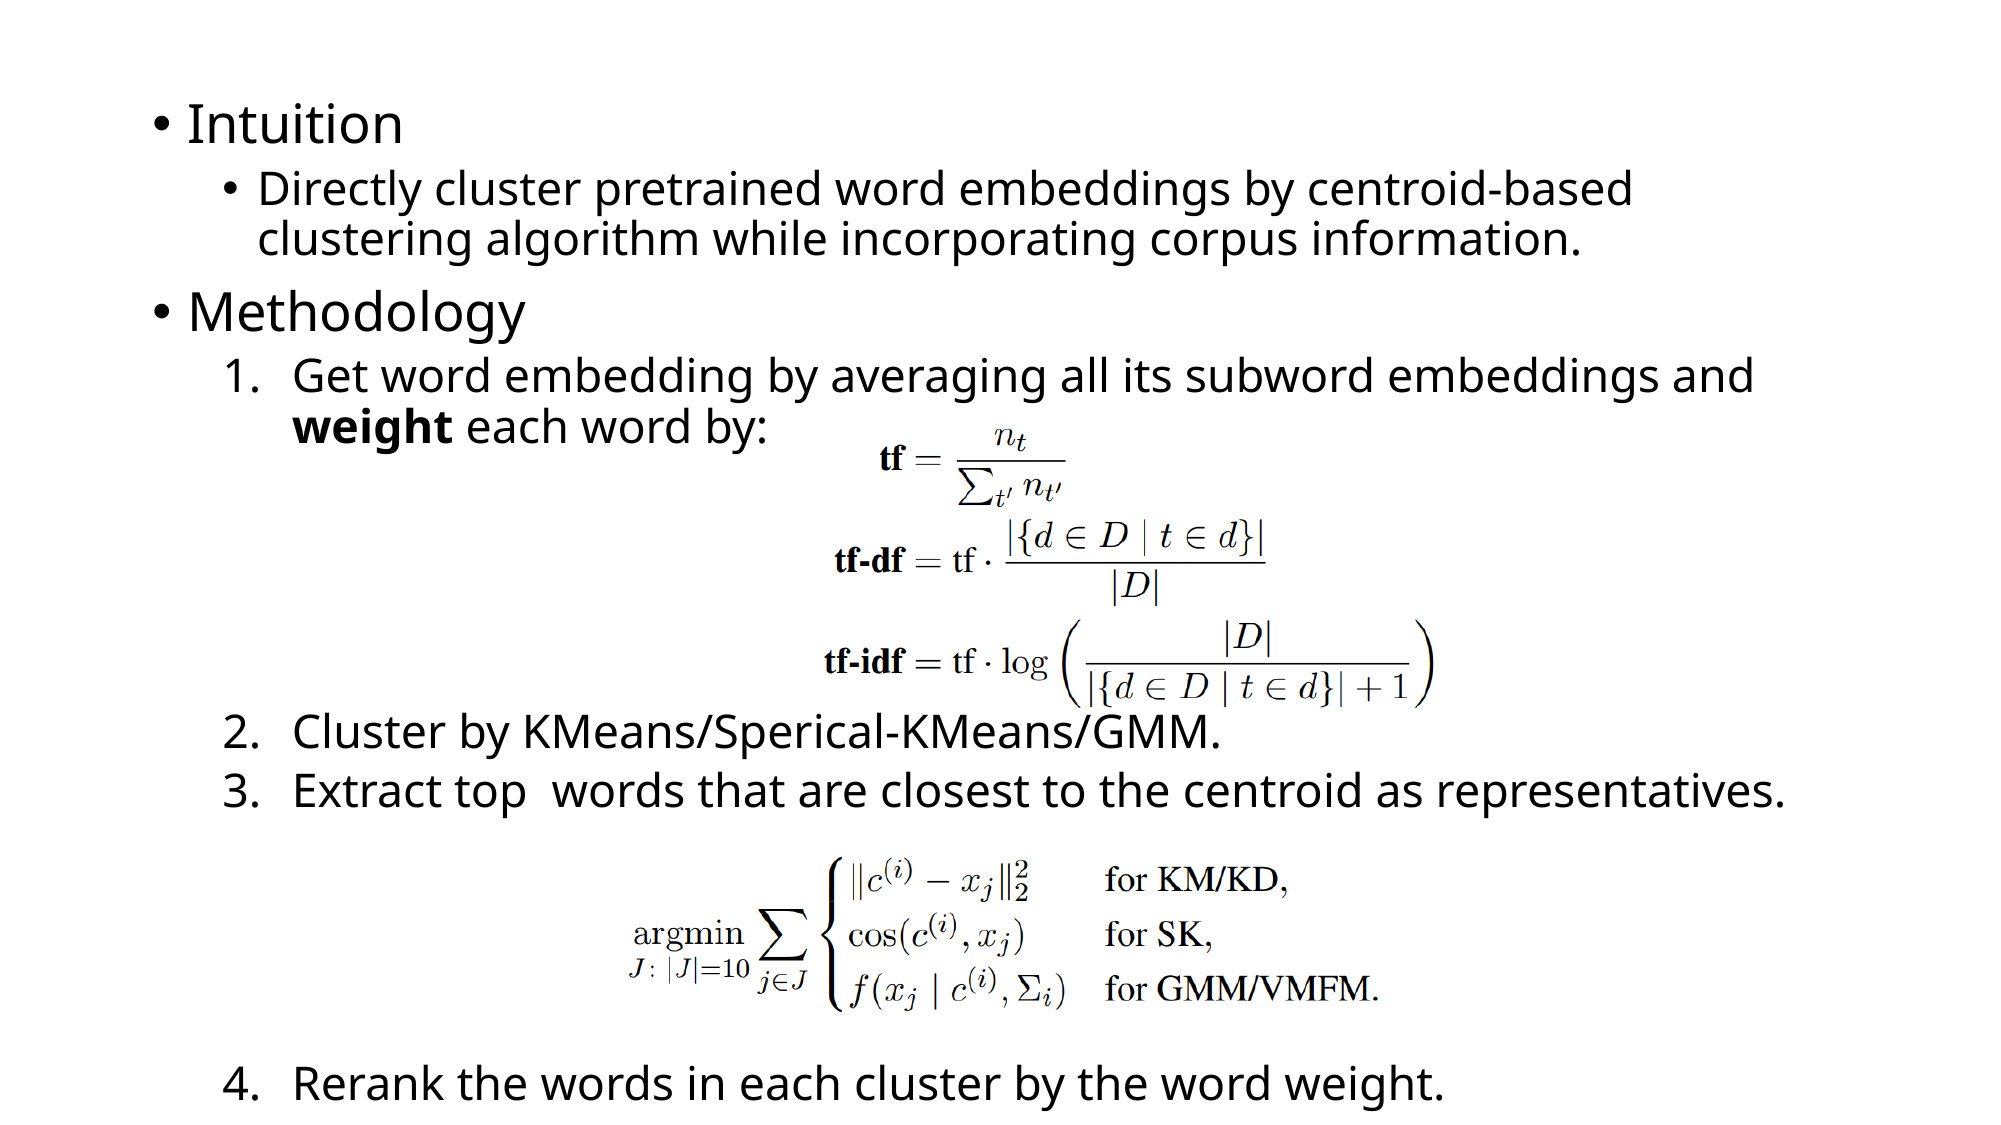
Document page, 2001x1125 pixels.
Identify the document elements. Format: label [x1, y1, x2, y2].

picture [814, 421, 1442, 723]
picture [619, 834, 1381, 1036]
